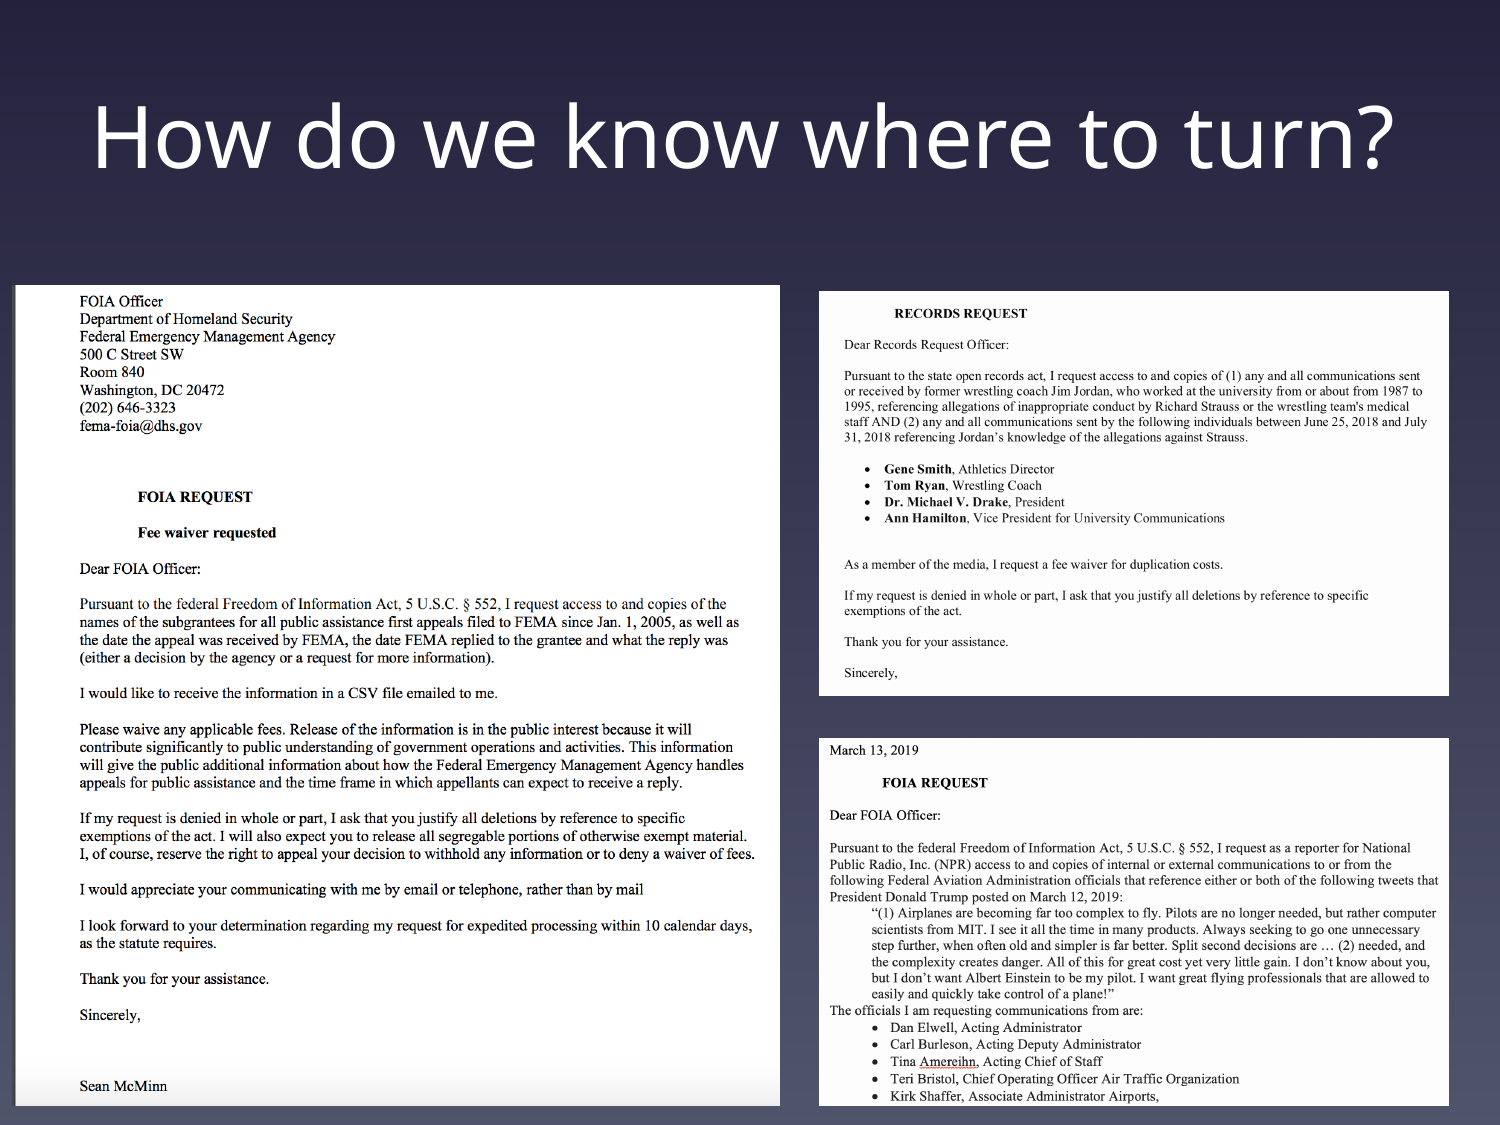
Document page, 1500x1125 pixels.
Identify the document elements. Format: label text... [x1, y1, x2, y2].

picture [819, 290, 1449, 696]
title How do we know where to turn? [75, 75, 1425, 263]
picture [819, 738, 1449, 1106]
picture [12, 285, 780, 1106]
